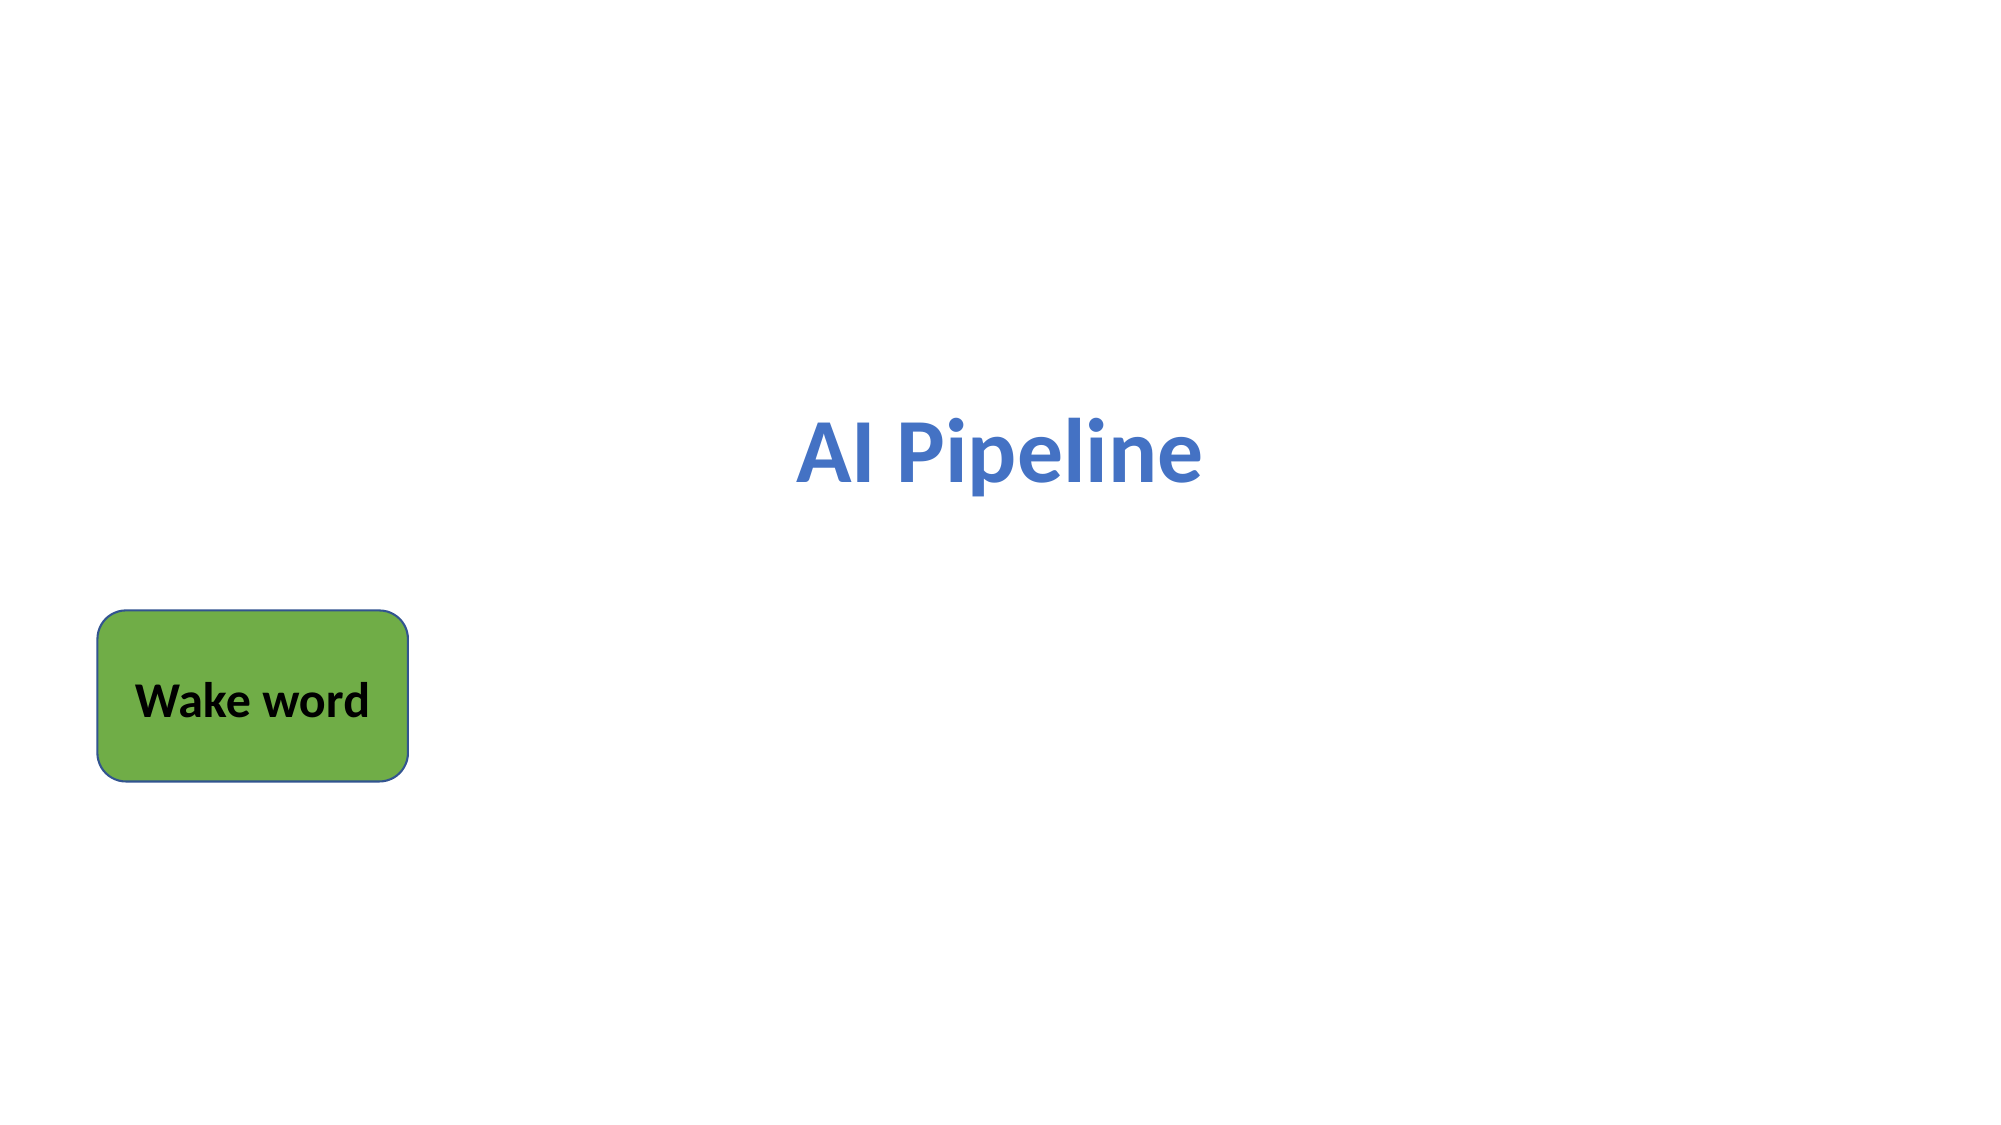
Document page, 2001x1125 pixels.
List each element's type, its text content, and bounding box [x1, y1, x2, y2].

text_box Wake word [120, 659, 386, 735]
text_box AI Pipeline [266, 349, 1734, 541]
text_box [96, 609, 409, 783]
